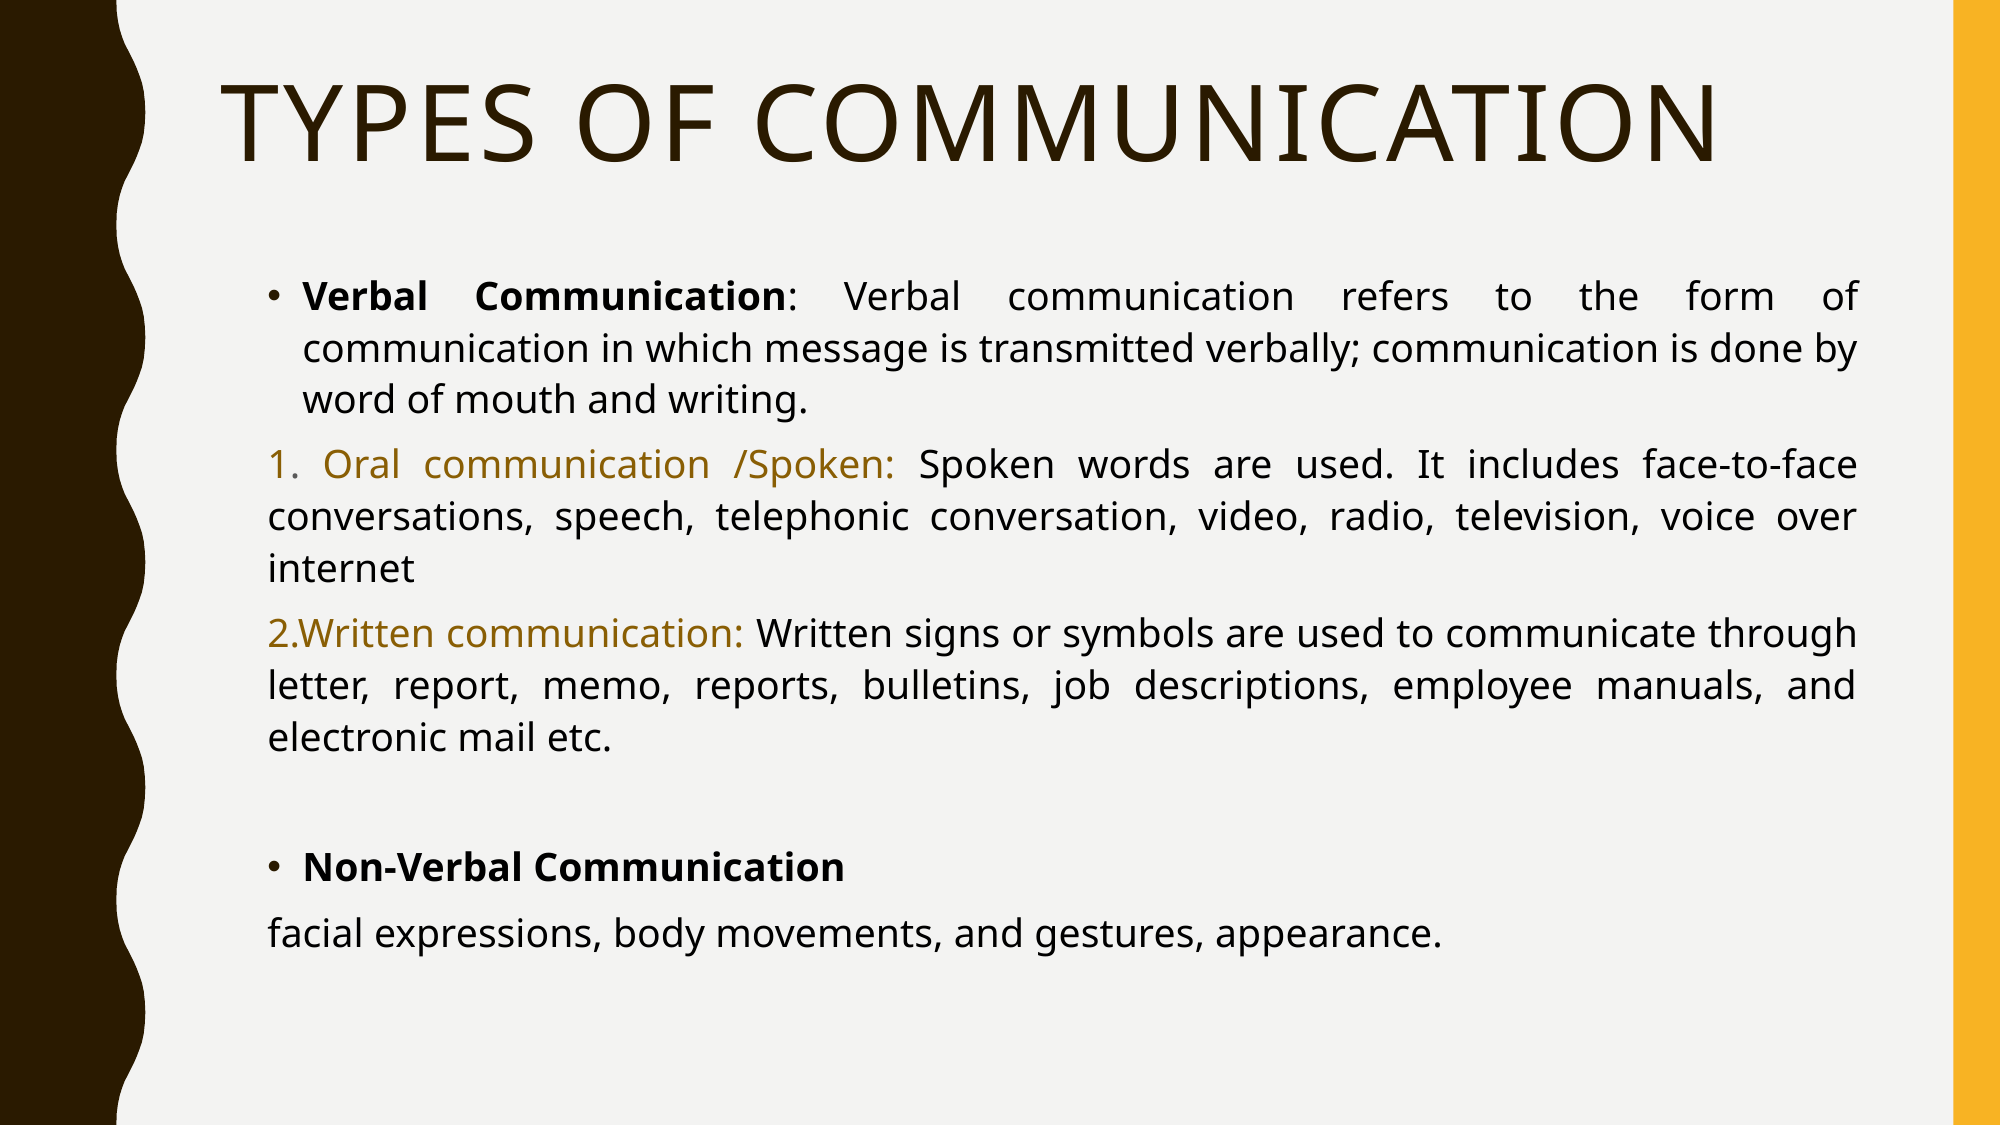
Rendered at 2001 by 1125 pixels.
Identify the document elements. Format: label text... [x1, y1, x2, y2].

list Verbal Communication: Verbal communication refers to the form of communication in which message is transmitted verbally; communication is done by word of mouth and writing. 1. Oral communication /Spoken: Spoken words are used. It includes face-to-face conversations, speech, telephonic conversation, video, radio, television, voice over internet 2.Written communication: Written signs or symbols are used to communicate through letter, report, memo, reports, bulletins, job descriptions, employee manuals, and electronic mail etc. Non-Verbal Communication facial expressions, body movements, and gestures, appearance. [252, 258, 1875, 965]
title types of communication [205, 62, 1875, 308]
